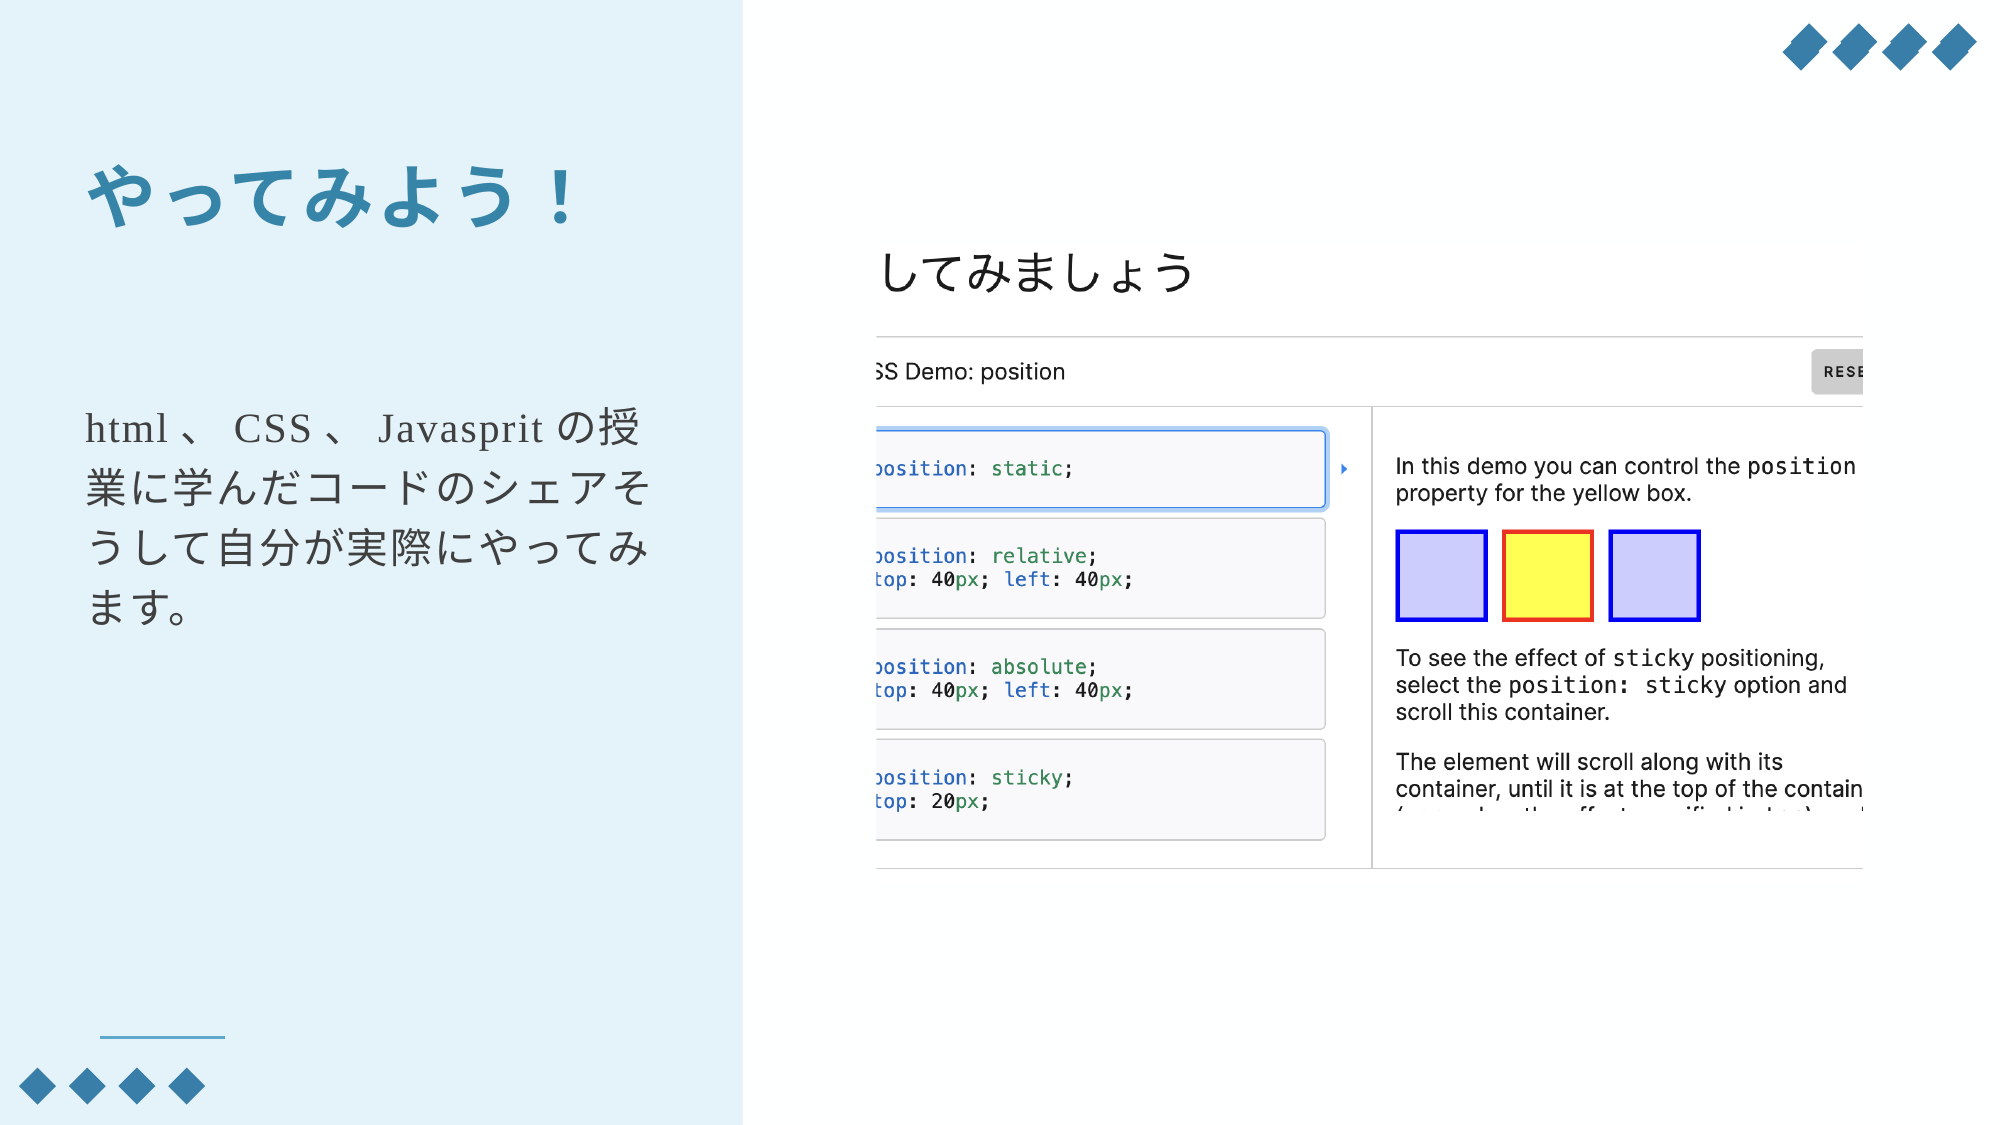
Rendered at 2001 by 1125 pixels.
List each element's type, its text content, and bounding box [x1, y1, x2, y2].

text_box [18, 1067, 206, 1105]
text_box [1782, 33, 1969, 71]
picture [876, 242, 1863, 883]
text_box やってみよう！ [74, 99, 708, 242]
text_box html、CSS、Javaspritの授業に学んだコードのシェアそうして自分が実際にやってみます。 [75, 387, 668, 695]
text_box [0, 0, 744, 1125]
